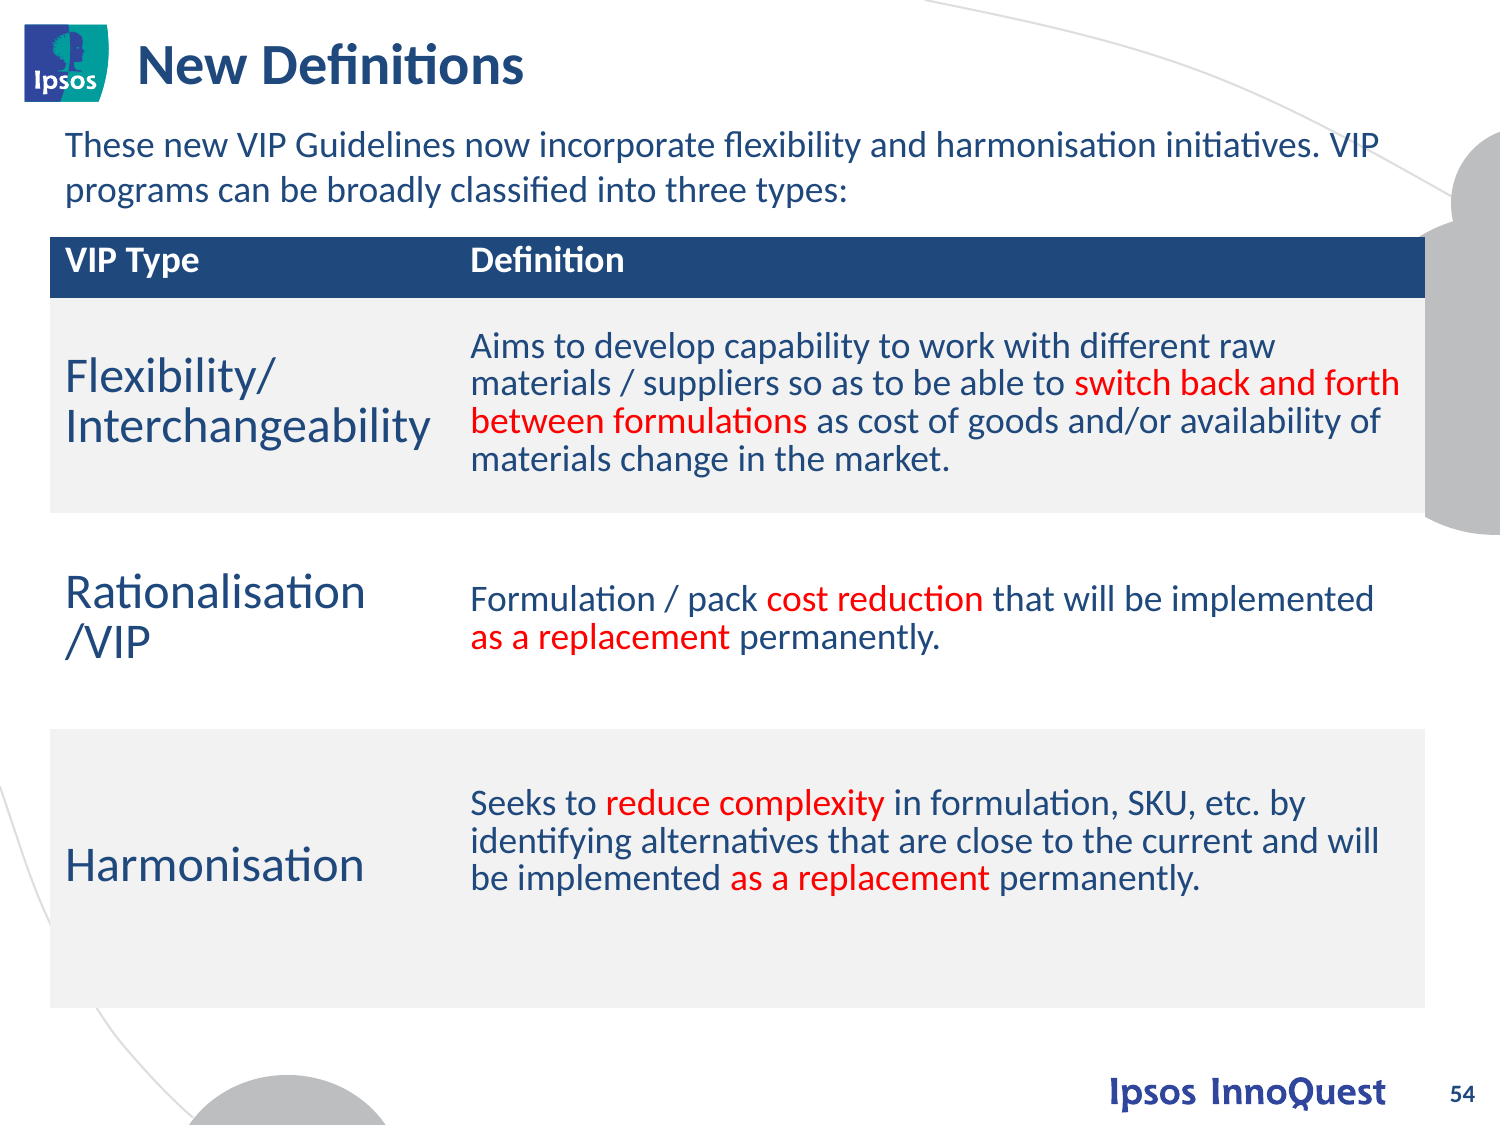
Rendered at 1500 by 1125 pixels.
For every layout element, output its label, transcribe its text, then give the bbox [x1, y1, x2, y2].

table_cell Formulation / pack cost reduction that will be implemented as a replacement permanently. [455, 513, 1425, 729]
table_cell Aims to develop capability to work with different raw materials / suppliers so as to be able to switch back and forth between formulations as cost of goods and/or availability of materials change in the market. [455, 298, 1425, 513]
table_cell Harmonisation [50, 729, 455, 1008]
table_cell Flexibility/ Interchangeability [50, 298, 455, 513]
text_box These new VIP Guidelines now incorporate flexibility and harmonisation initiatives. VIP programs can be broadly classified into three types: [49, 112, 1413, 218]
title New Definitions [137, 15, 1477, 117]
table_cell Rationalisation /VIP [50, 513, 455, 729]
slide_number 54 [1427, 1077, 1476, 1108]
table_header Definition [455, 237, 1425, 298]
table_header VIP Type [50, 237, 455, 298]
table_cell Seeks to reduce complexity in formulation, SKU, etc. by identifying alternatives that are close to the current and will be implemented as a replacement permanently. [455, 729, 1425, 1008]
